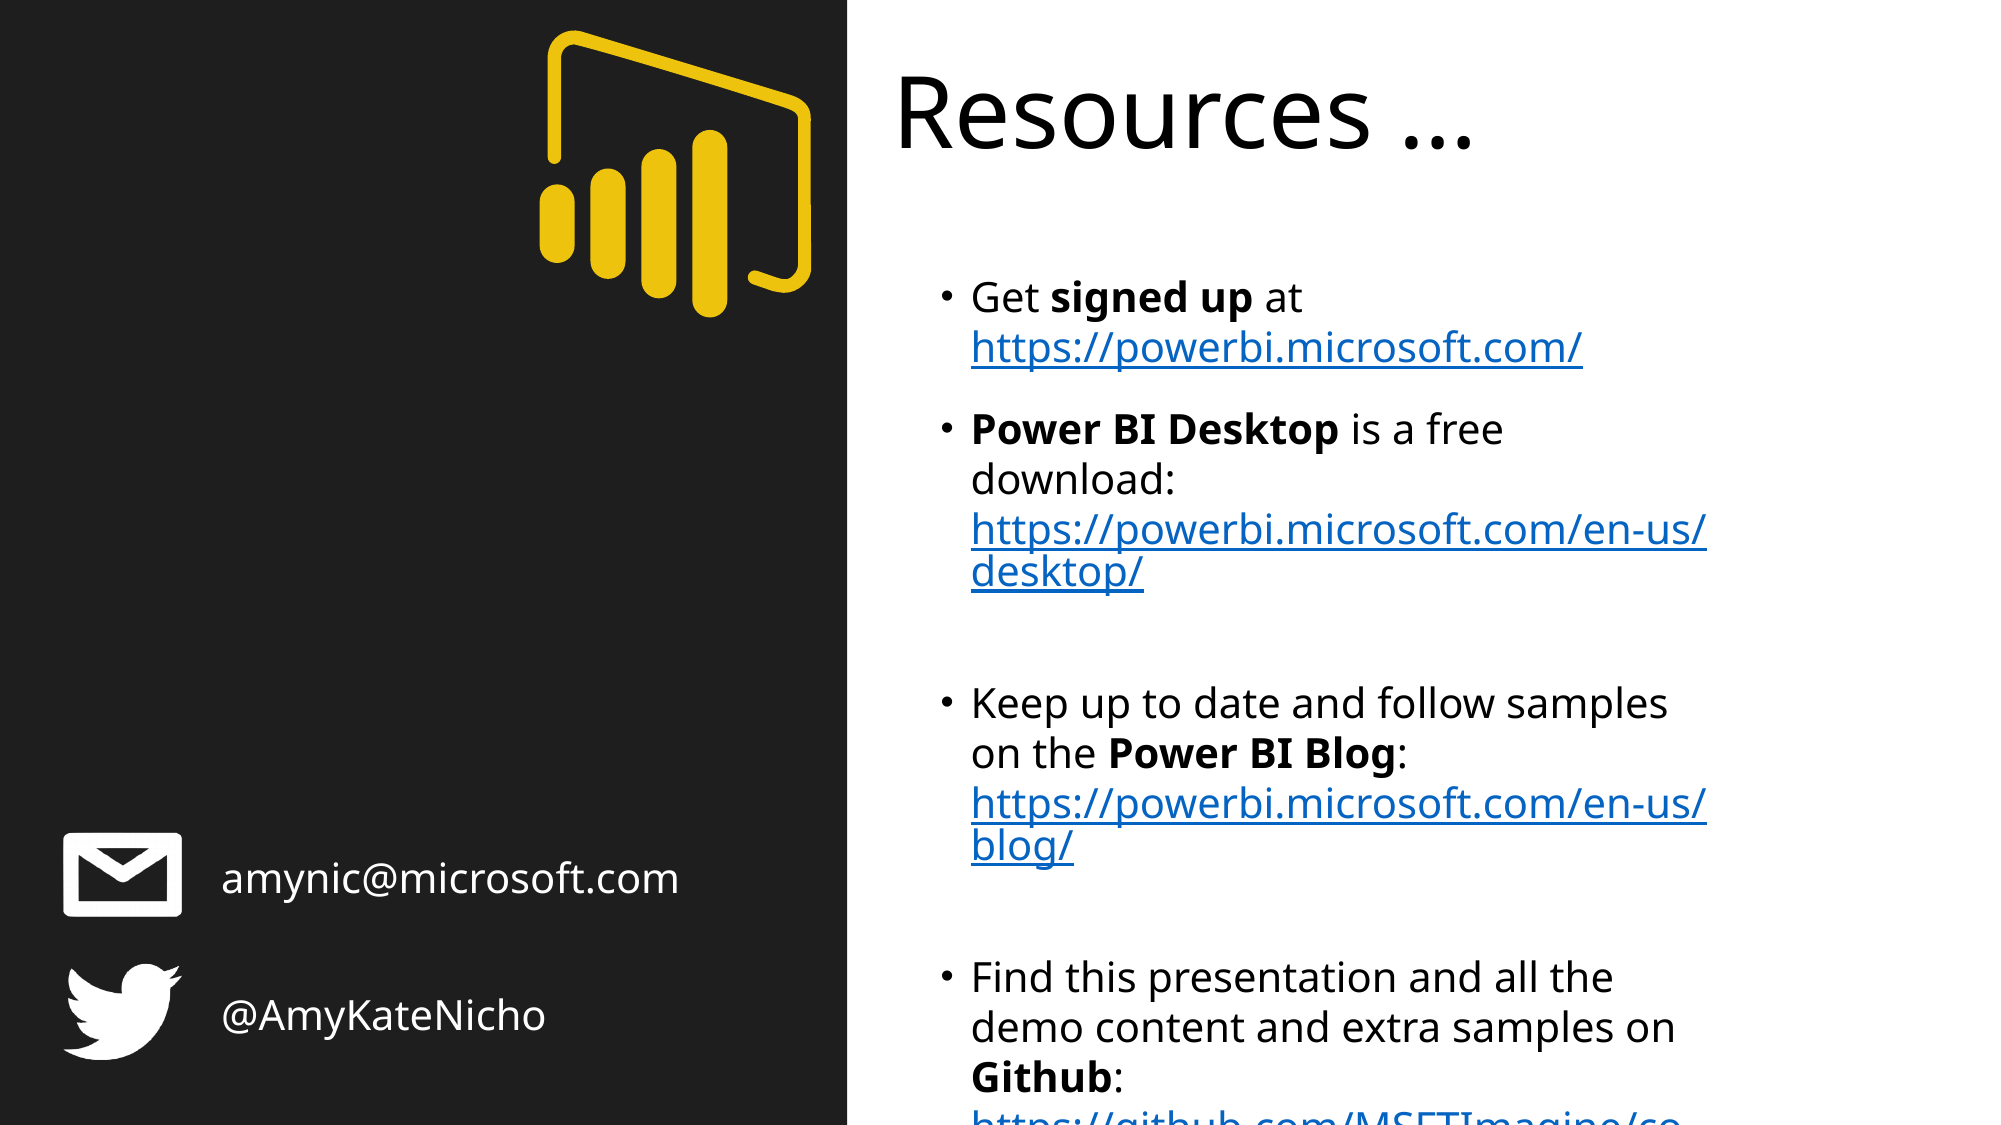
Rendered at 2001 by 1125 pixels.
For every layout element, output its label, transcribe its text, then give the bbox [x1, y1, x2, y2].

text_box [63, 815, 812, 1071]
text_box [547, 29, 812, 294]
text_box [0, 0, 848, 1125]
text_box Get signed up at https://powerbi.microsoft.com/ Power BI Desktop is a free download: https://powerbi.microsoft.com/en-us/desktop/ Keep up to date and follow samples on the Power BI Blog: https://powerbi.microsoft.com/en-us/blog/ Find this presentation and all the demo content and extra samples on Github: https://github.com/MSFTImagine/computerscience [910, 246, 1743, 1012]
text_box [691, 129, 728, 319]
text_box [640, 148, 677, 299]
text_box [539, 183, 576, 264]
text_box Resources … [877, 30, 1498, 202]
